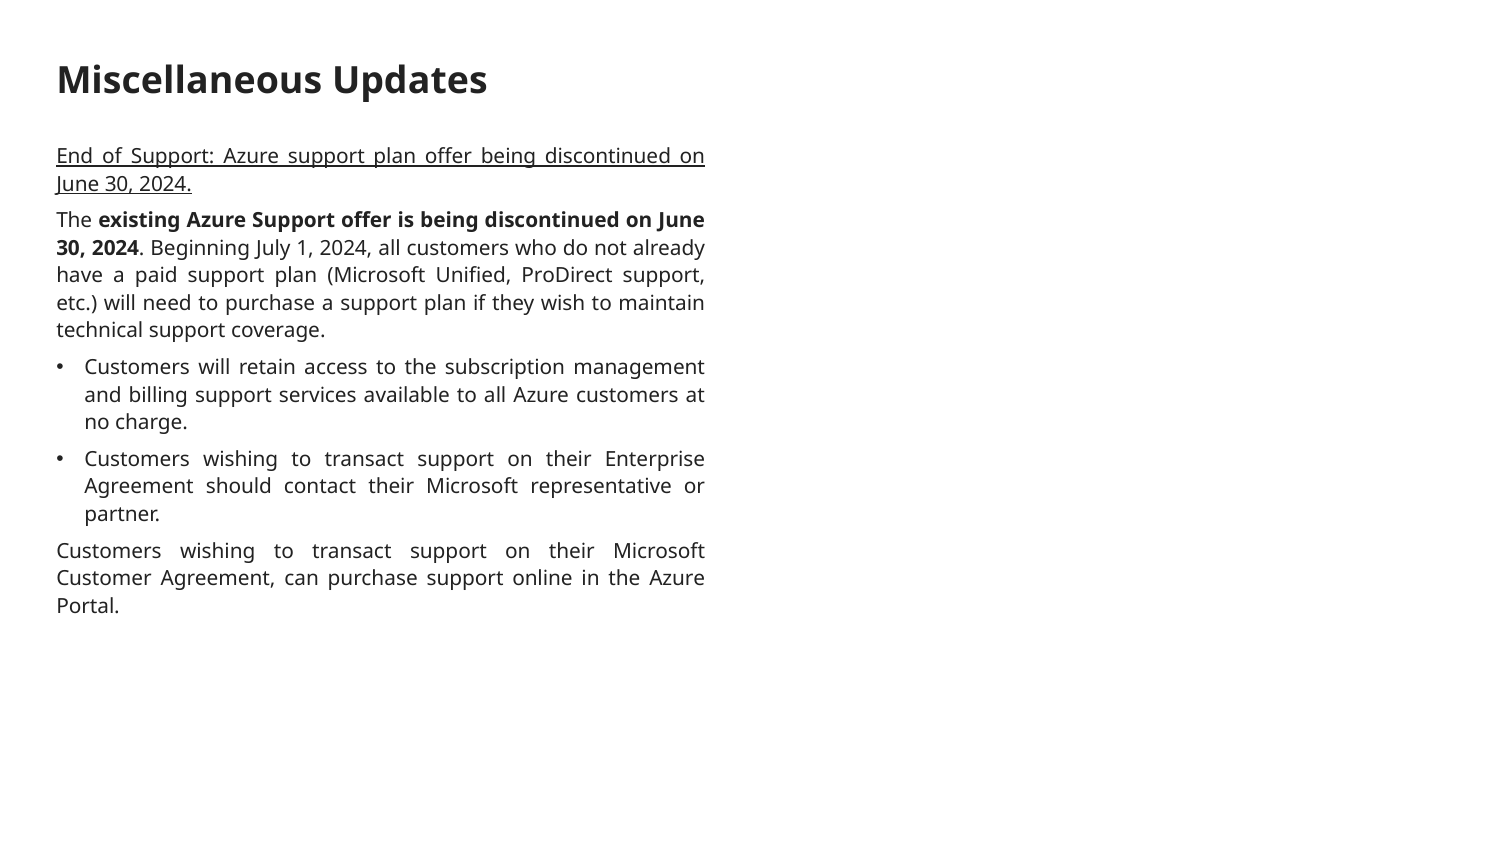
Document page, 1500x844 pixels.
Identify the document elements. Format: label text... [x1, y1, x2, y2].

title Miscellaneous Updates [56, 56, 1444, 113]
list End of Support: Azure support plan offer being discontinued on June 30, 2024. The existing Azure Support offer is being discontinued on June 30, 2024. Beginning July 1, 2024, all customers who do not already have a paid support plan (Microsoft Unified, ProDirect support, etc.) will need to purchase a support plan if they wish to maintain technical support coverage. Customers will retain access to the subscription management and billing support services available to all Azure customers at no charge. Customers wishing to transact support on their Enterprise Agreement should contact their Microsoft representative or partner. Customers wishing to transact support on their Microsoft Customer Agreement, can purchase support online in the Azure Portal. [56, 140, 706, 760]
